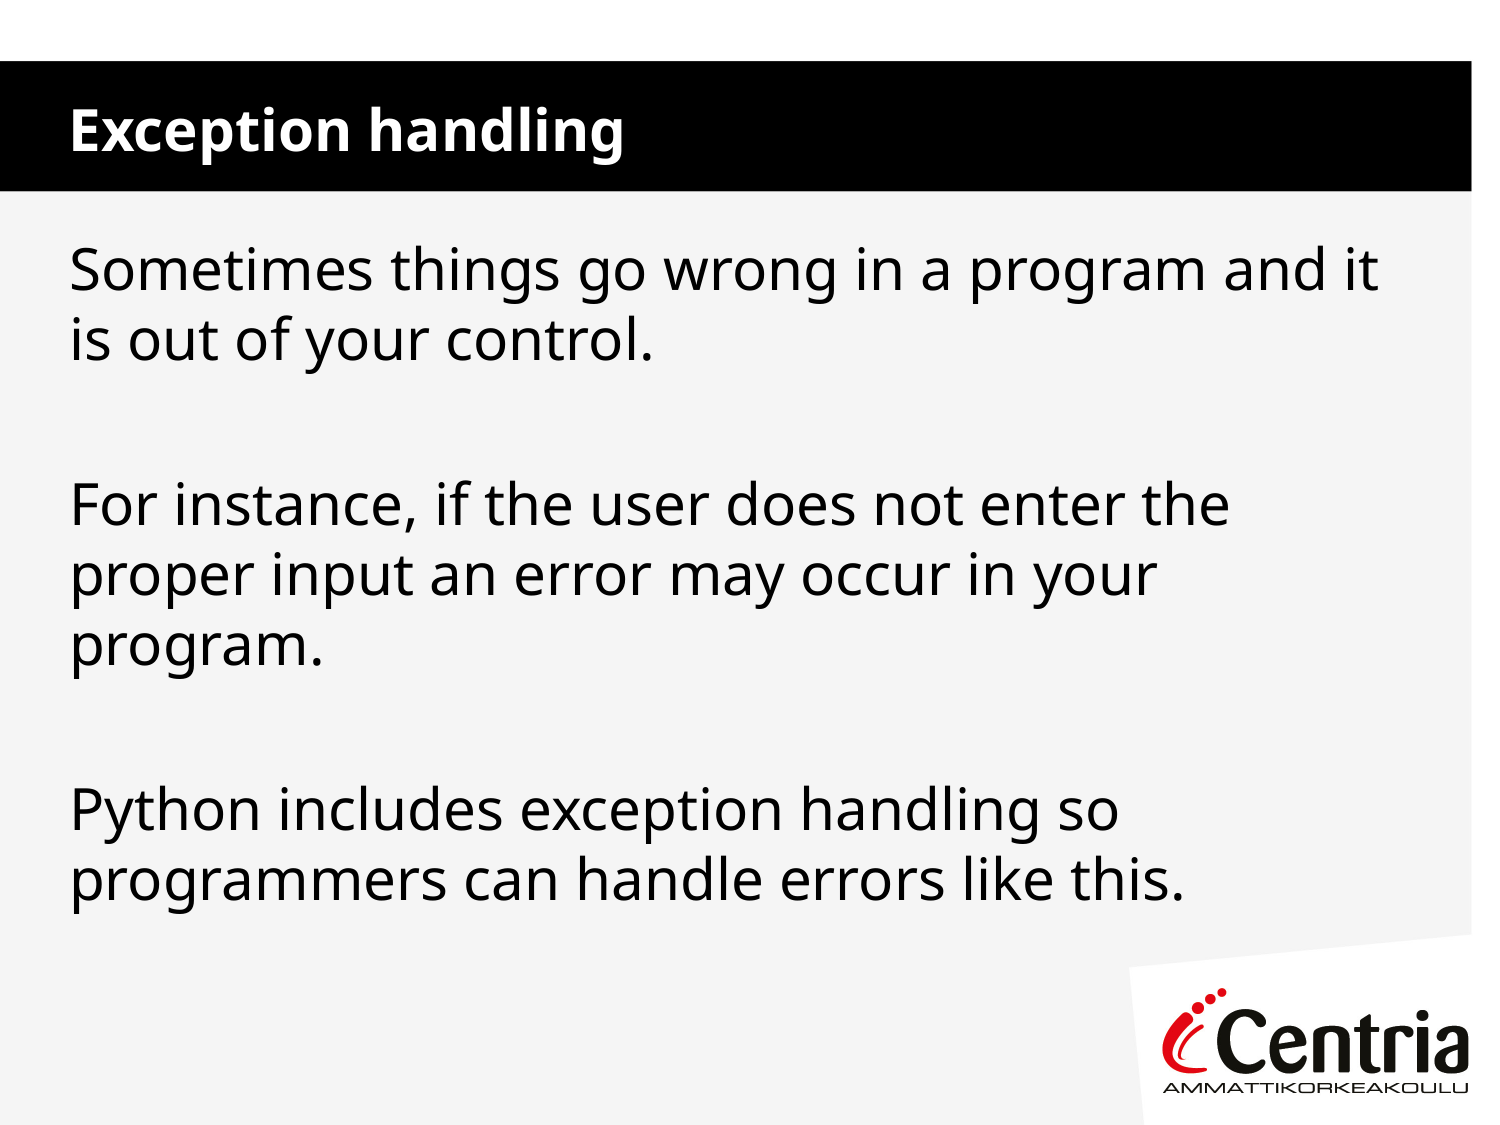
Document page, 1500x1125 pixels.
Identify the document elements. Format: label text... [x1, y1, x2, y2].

list Sometimes things go wrong in a program and it is out of your control. For instance, if the user does not enter the proper input an error may occur in your program. Python includes exception handling so programmers can handle errors like this. [54, 224, 1410, 1067]
picture [0, 0, 1500, 1125]
text_box Exception handling [54, 65, 1462, 172]
